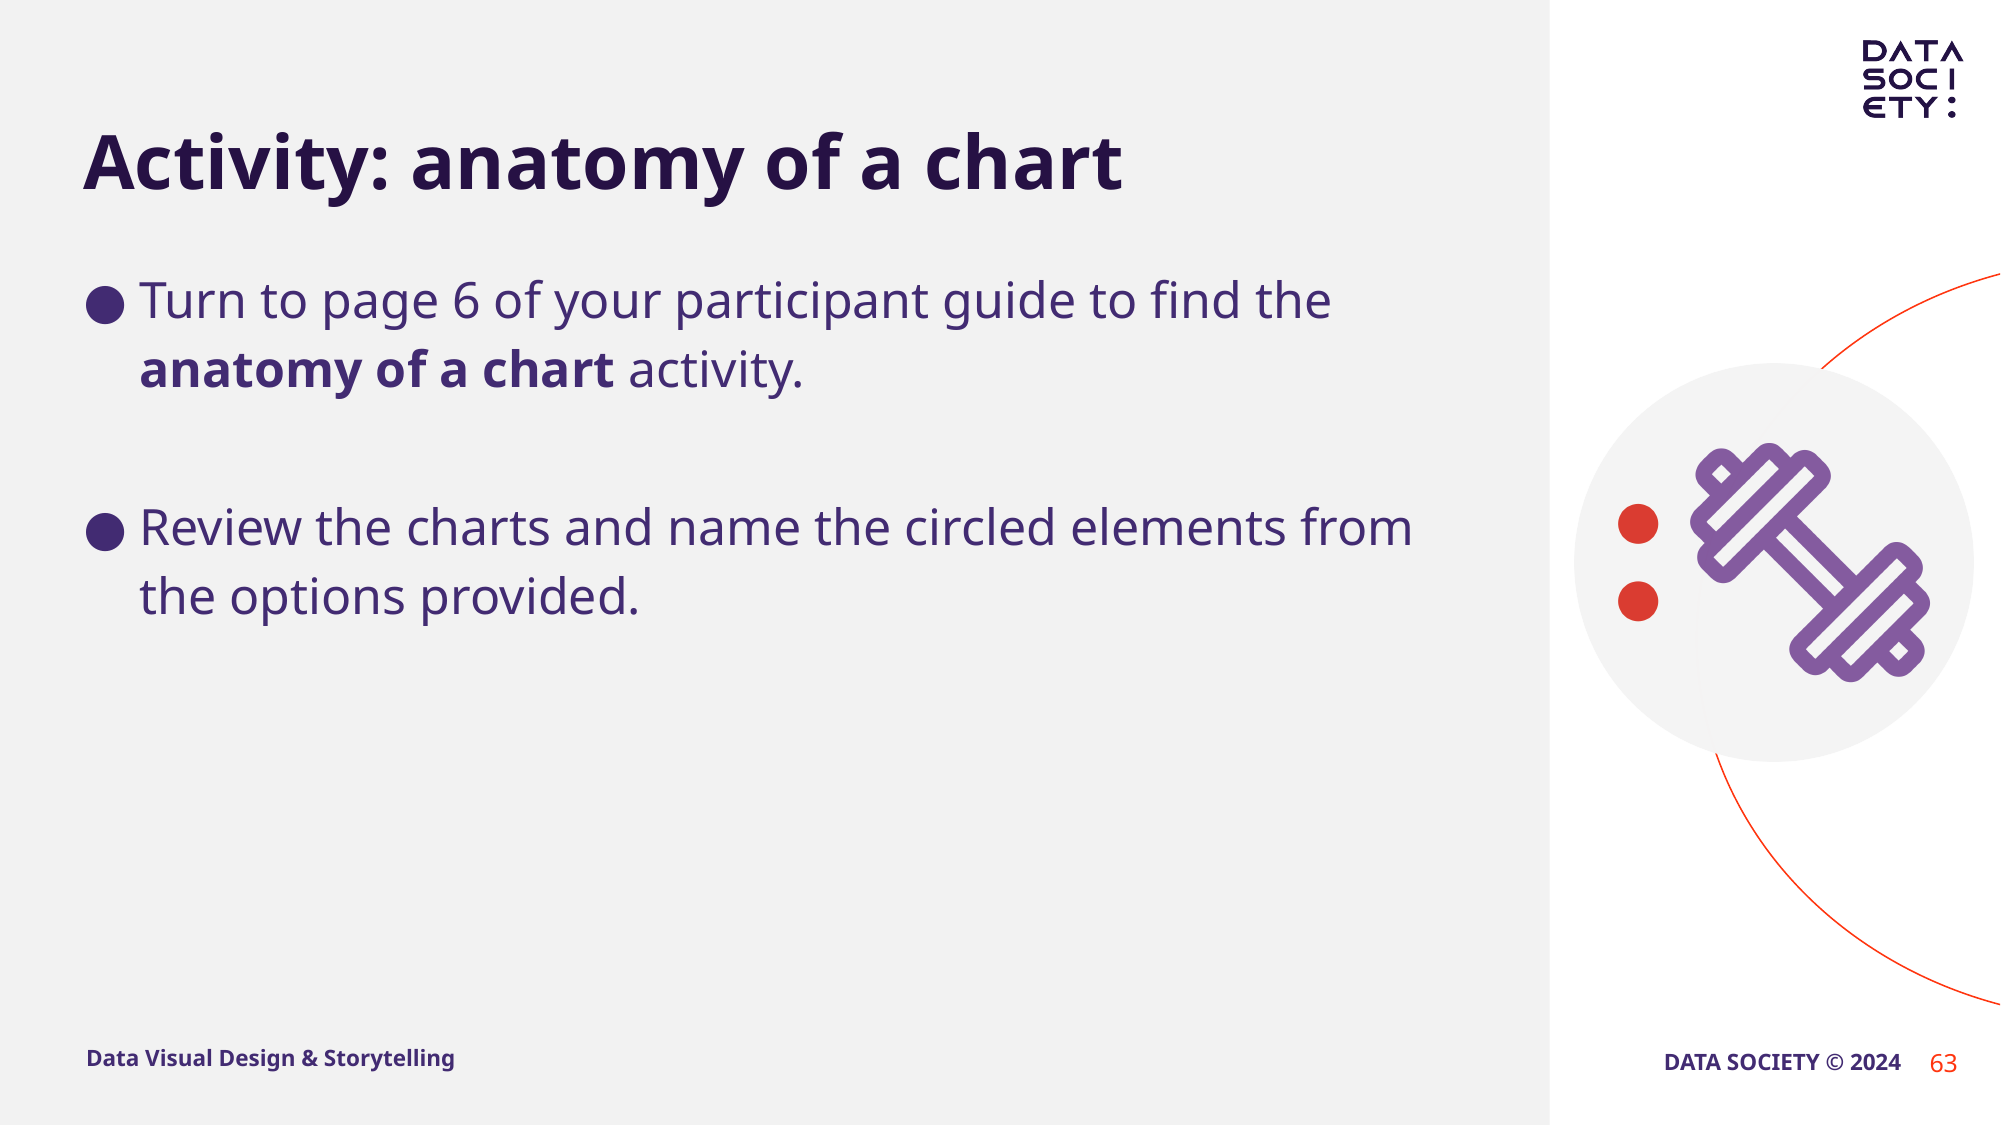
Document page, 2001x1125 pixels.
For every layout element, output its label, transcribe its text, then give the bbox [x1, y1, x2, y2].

picture [1863, 40, 1964, 118]
title Activity: anatomy of a chart [68, 86, 1932, 212]
slide_number 63 [1853, 1033, 1974, 1097]
picture [1574, 363, 1974, 762]
list Turn to page 6 of your participant guide to find the anatomy of a chart activity. Review the charts and name the circled elements from the options provided. [68, 252, 1482, 1000]
